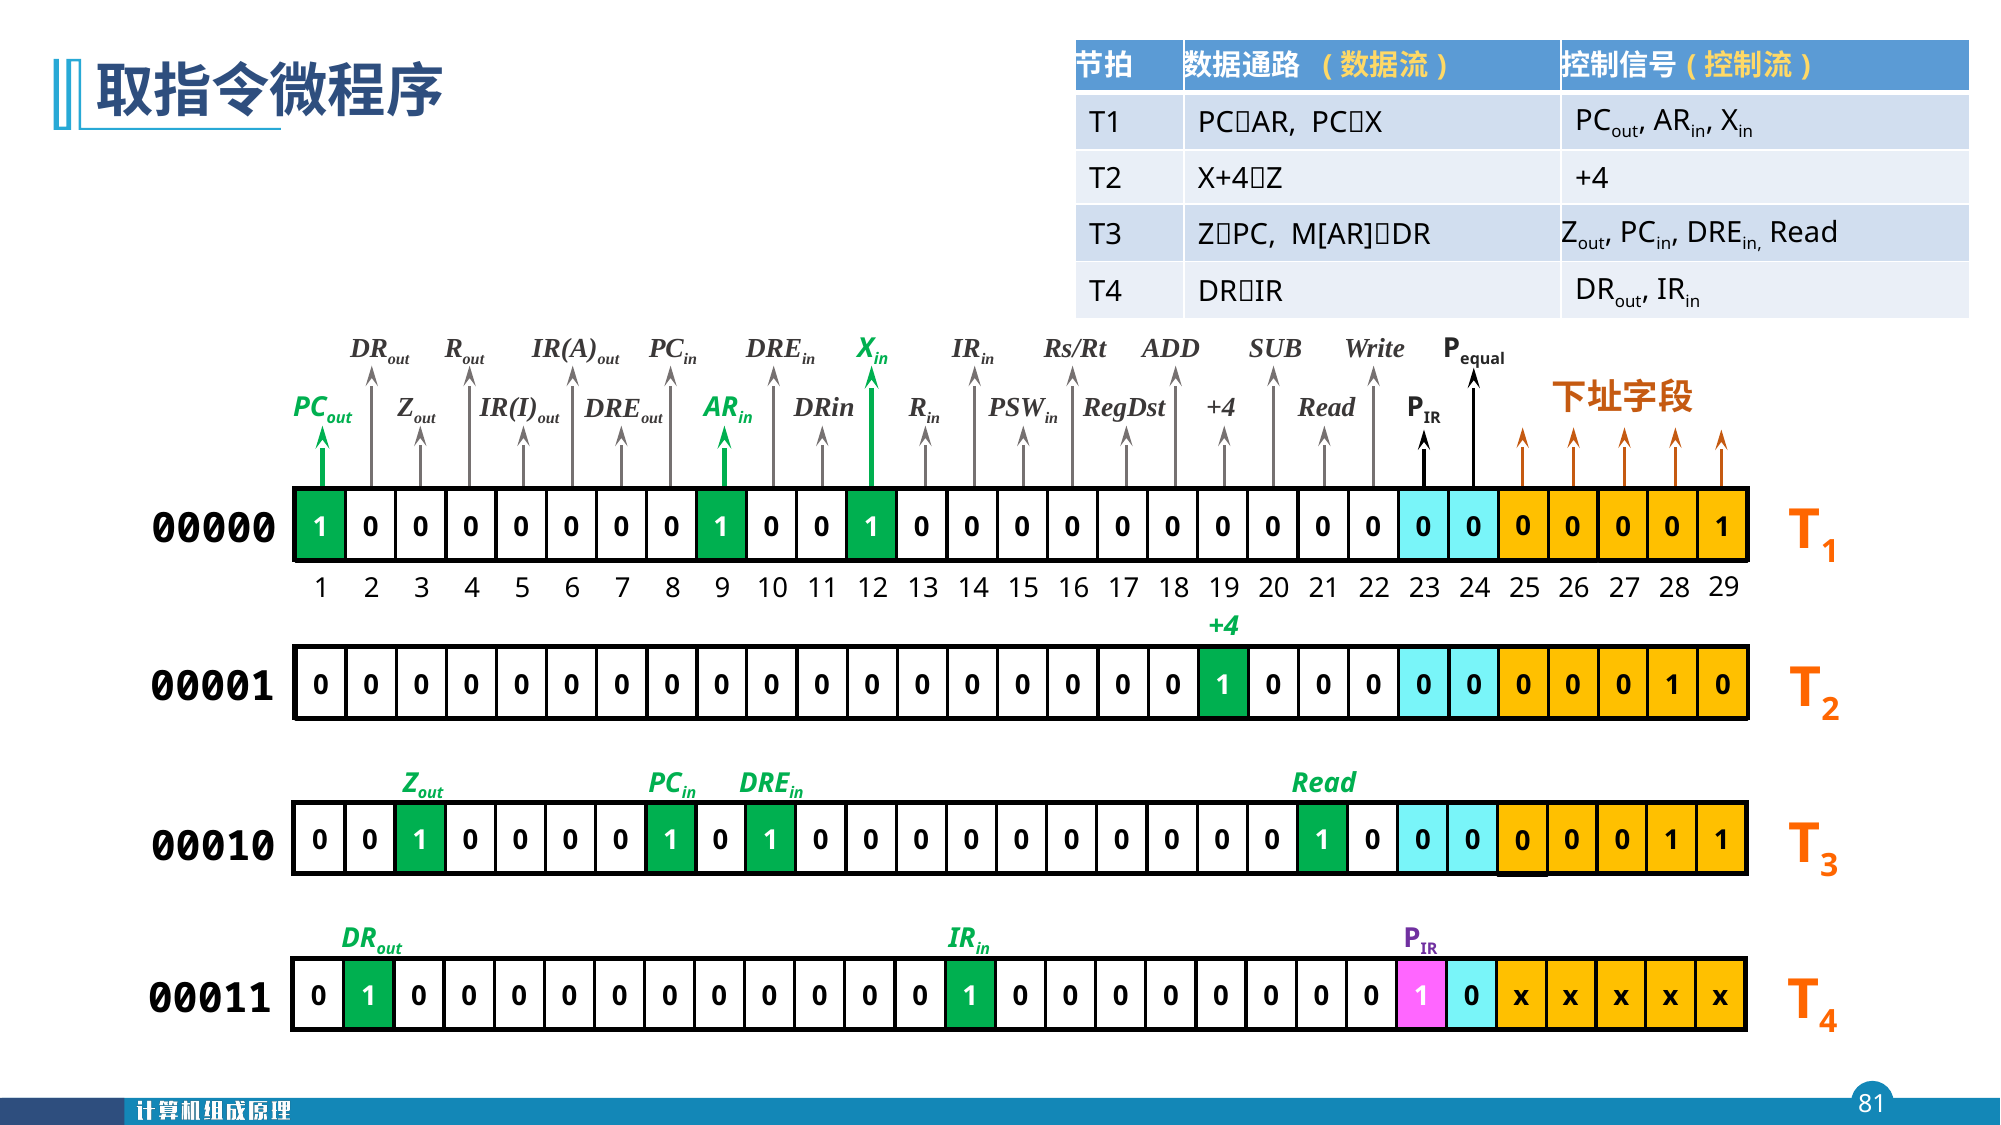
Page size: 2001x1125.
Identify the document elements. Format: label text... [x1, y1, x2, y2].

table_cell +4 [1562, 151, 1969, 203]
table_header 控制信号(控制流) [1562, 40, 1969, 90]
table_cell DRout, IRin [1562, 262, 1969, 318]
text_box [138, 600, 1889, 726]
table_cell Zout, PCin, DREin, Read [1562, 205, 1969, 261]
table_cell X+4Z [1185, 151, 1560, 203]
table_cell T4 [1076, 262, 1183, 318]
table_cell T1 [1076, 144, 1183, 149]
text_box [140, 322, 1889, 600]
table_cell PCout, ARin, Xin [1562, 95, 1969, 149]
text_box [136, 912, 1887, 1038]
table_cell PCAR, PCX [1185, 144, 1560, 149]
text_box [139, 756, 1888, 882]
table_cell T3 [1076, 205, 1183, 261]
title 取指令微程序 [80, 42, 1805, 144]
table_cell ZPC, M[AR]DR [1185, 205, 1560, 261]
table_cell DRIR [1185, 262, 1560, 318]
table_cell T2 [1076, 151, 1183, 203]
